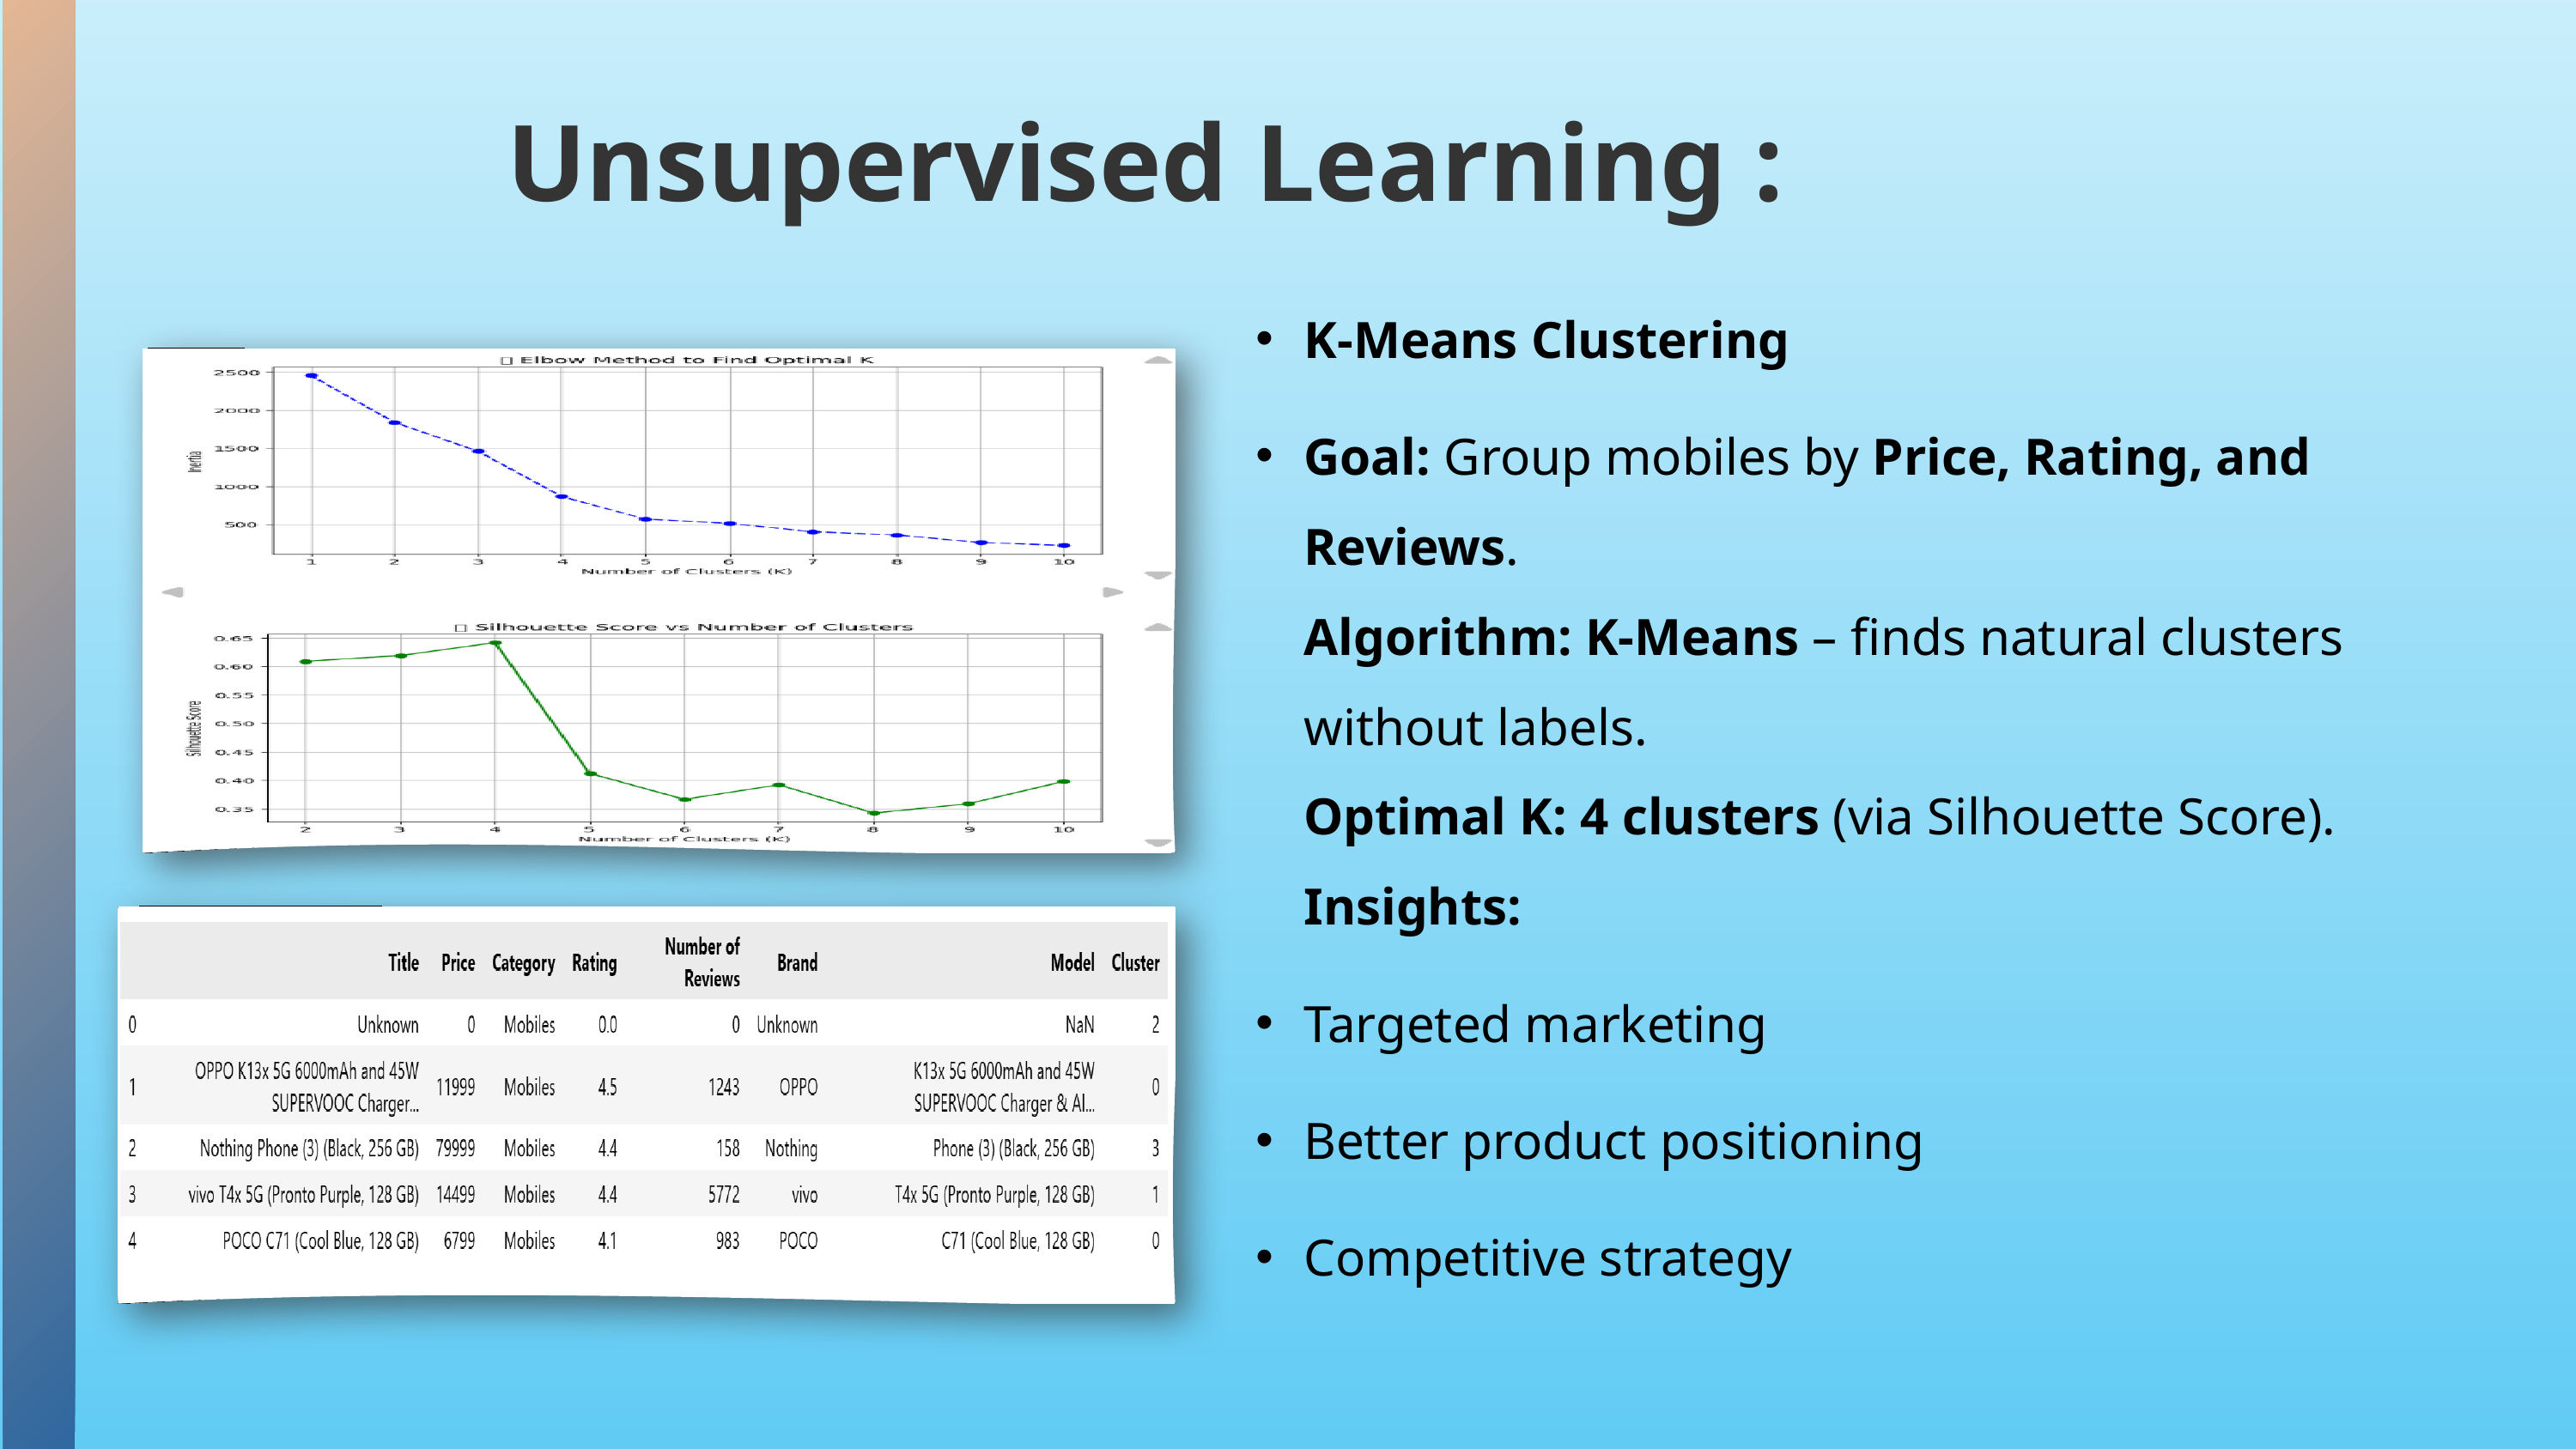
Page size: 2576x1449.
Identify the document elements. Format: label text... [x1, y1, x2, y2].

picture [117, 906, 1176, 1305]
picture [142, 348, 1176, 854]
title Unsupervised Learning : [494, 27, 2013, 307]
text_box [3, 0, 76, 1449]
list K-Means Clustering Goal: Group mobiles by Price, Rating, and Reviews. Algorithm: K-Means – finds natural clusters without labels. Optimal K: 4 clusters (via Silhouette Score). Insights: Targeted marketing Better product positioning Competitive strategy [1242, 271, 2547, 1383]
